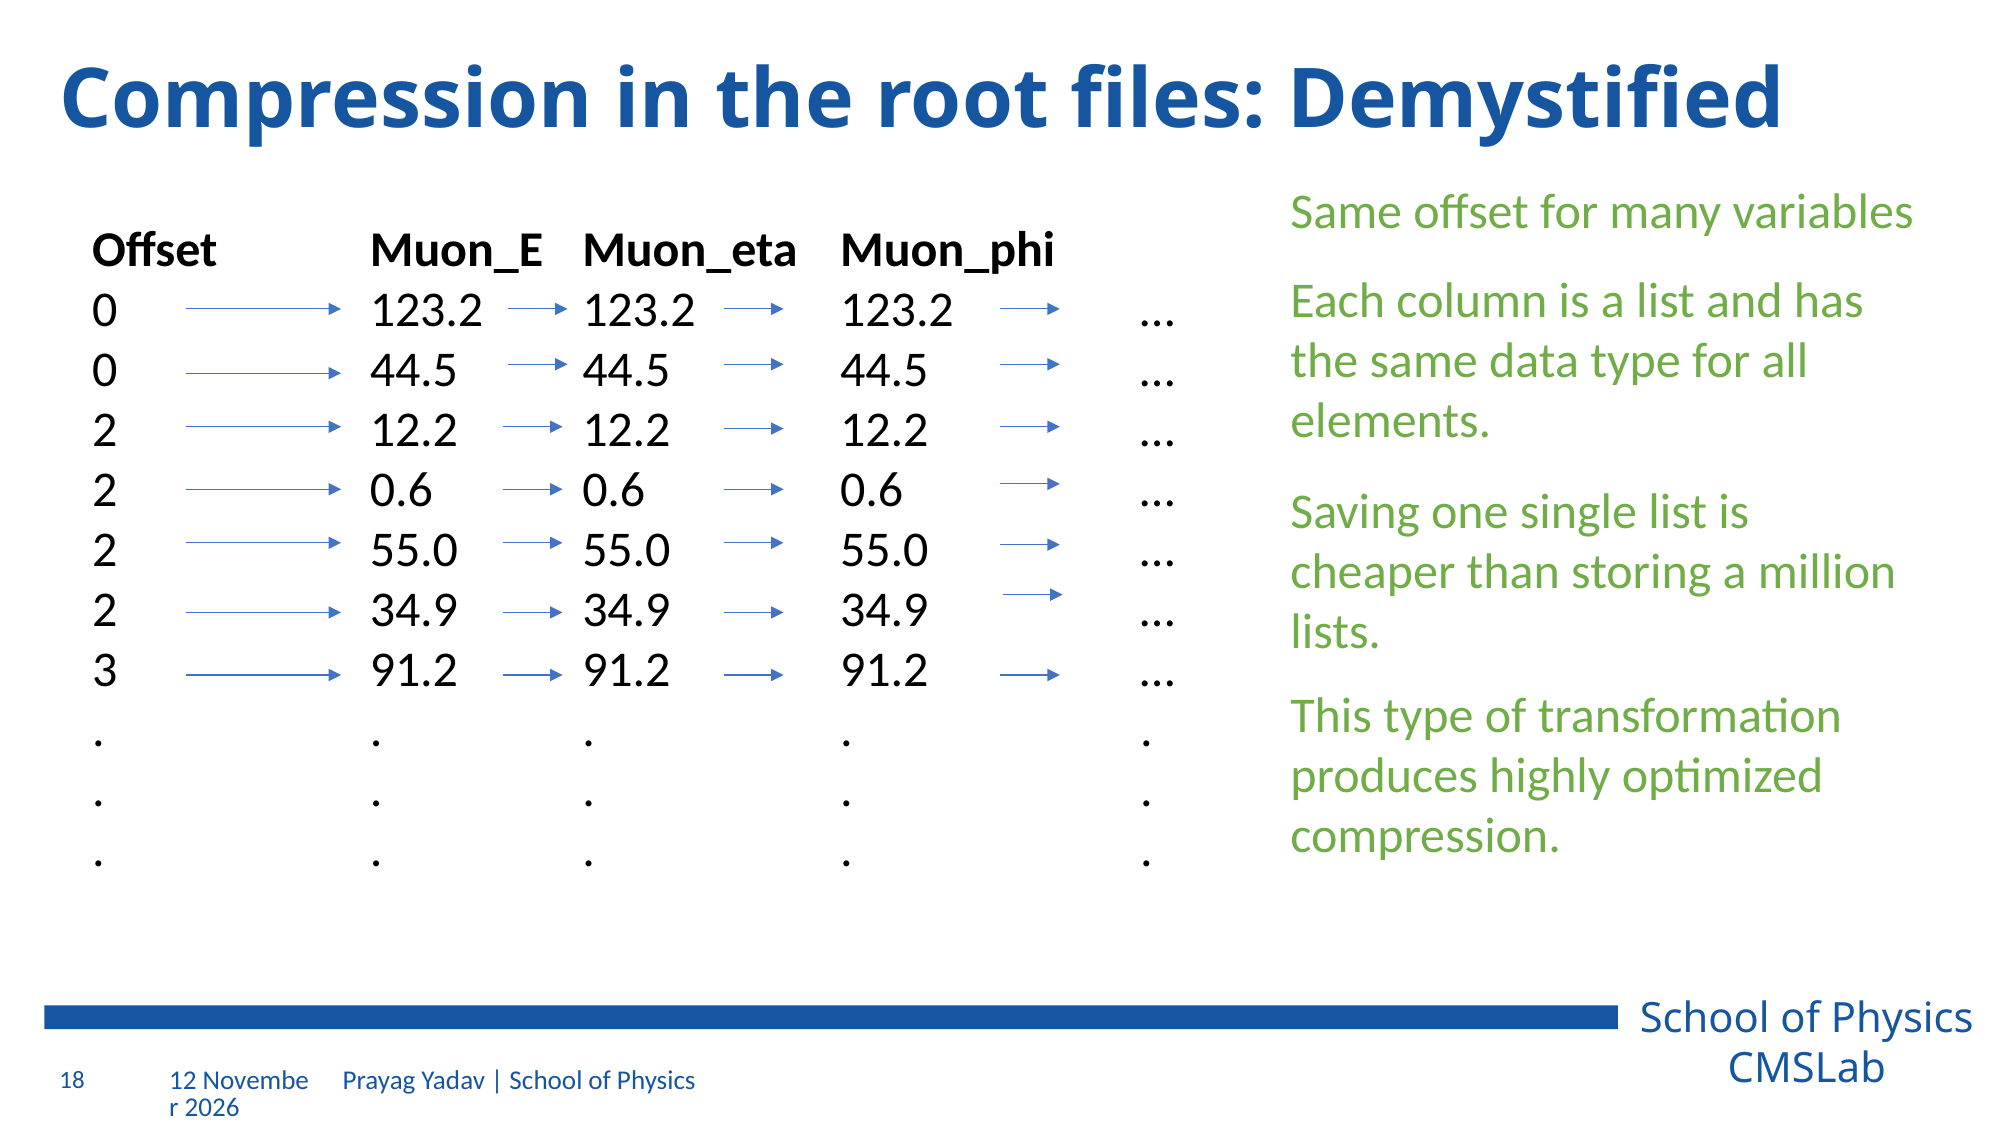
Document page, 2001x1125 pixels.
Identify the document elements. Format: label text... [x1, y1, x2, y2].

text_box Each column is a list and has the same data type for all elements. [1275, 260, 1937, 456]
text_box Muon_eta 123.2 44.5 12.2 0.6 55.0 34.9 91.2 . . . [568, 208, 820, 884]
text_box Offset 0 0 2 2 2 2 3 . . . [77, 208, 290, 884]
text_box Same offset for many variables [1275, 171, 1937, 246]
text_box This type of transformation produces highly optimized compression. [1275, 674, 1937, 870]
text_box Muon_E 123.2 44.5 12.2 0.6 55.0 34.9 91.2 . . . [354, 208, 568, 884]
title Compression in the root files: Demystified [44, 44, 1859, 158]
text_box Muon_phi 123.2 … 44.5 … 12.2 … 0.6 … 55.0 … 34.9 … 91.2 … . . . . . . [825, 208, 1249, 884]
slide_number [154, 1048, 325, 1109]
slide_number 18 [44, 1048, 111, 1109]
footer Prayag Yadav | School of Physics [327, 1048, 1003, 1109]
text_box Saving one single list is cheaper than storing a million lists. [1275, 471, 1937, 666]
